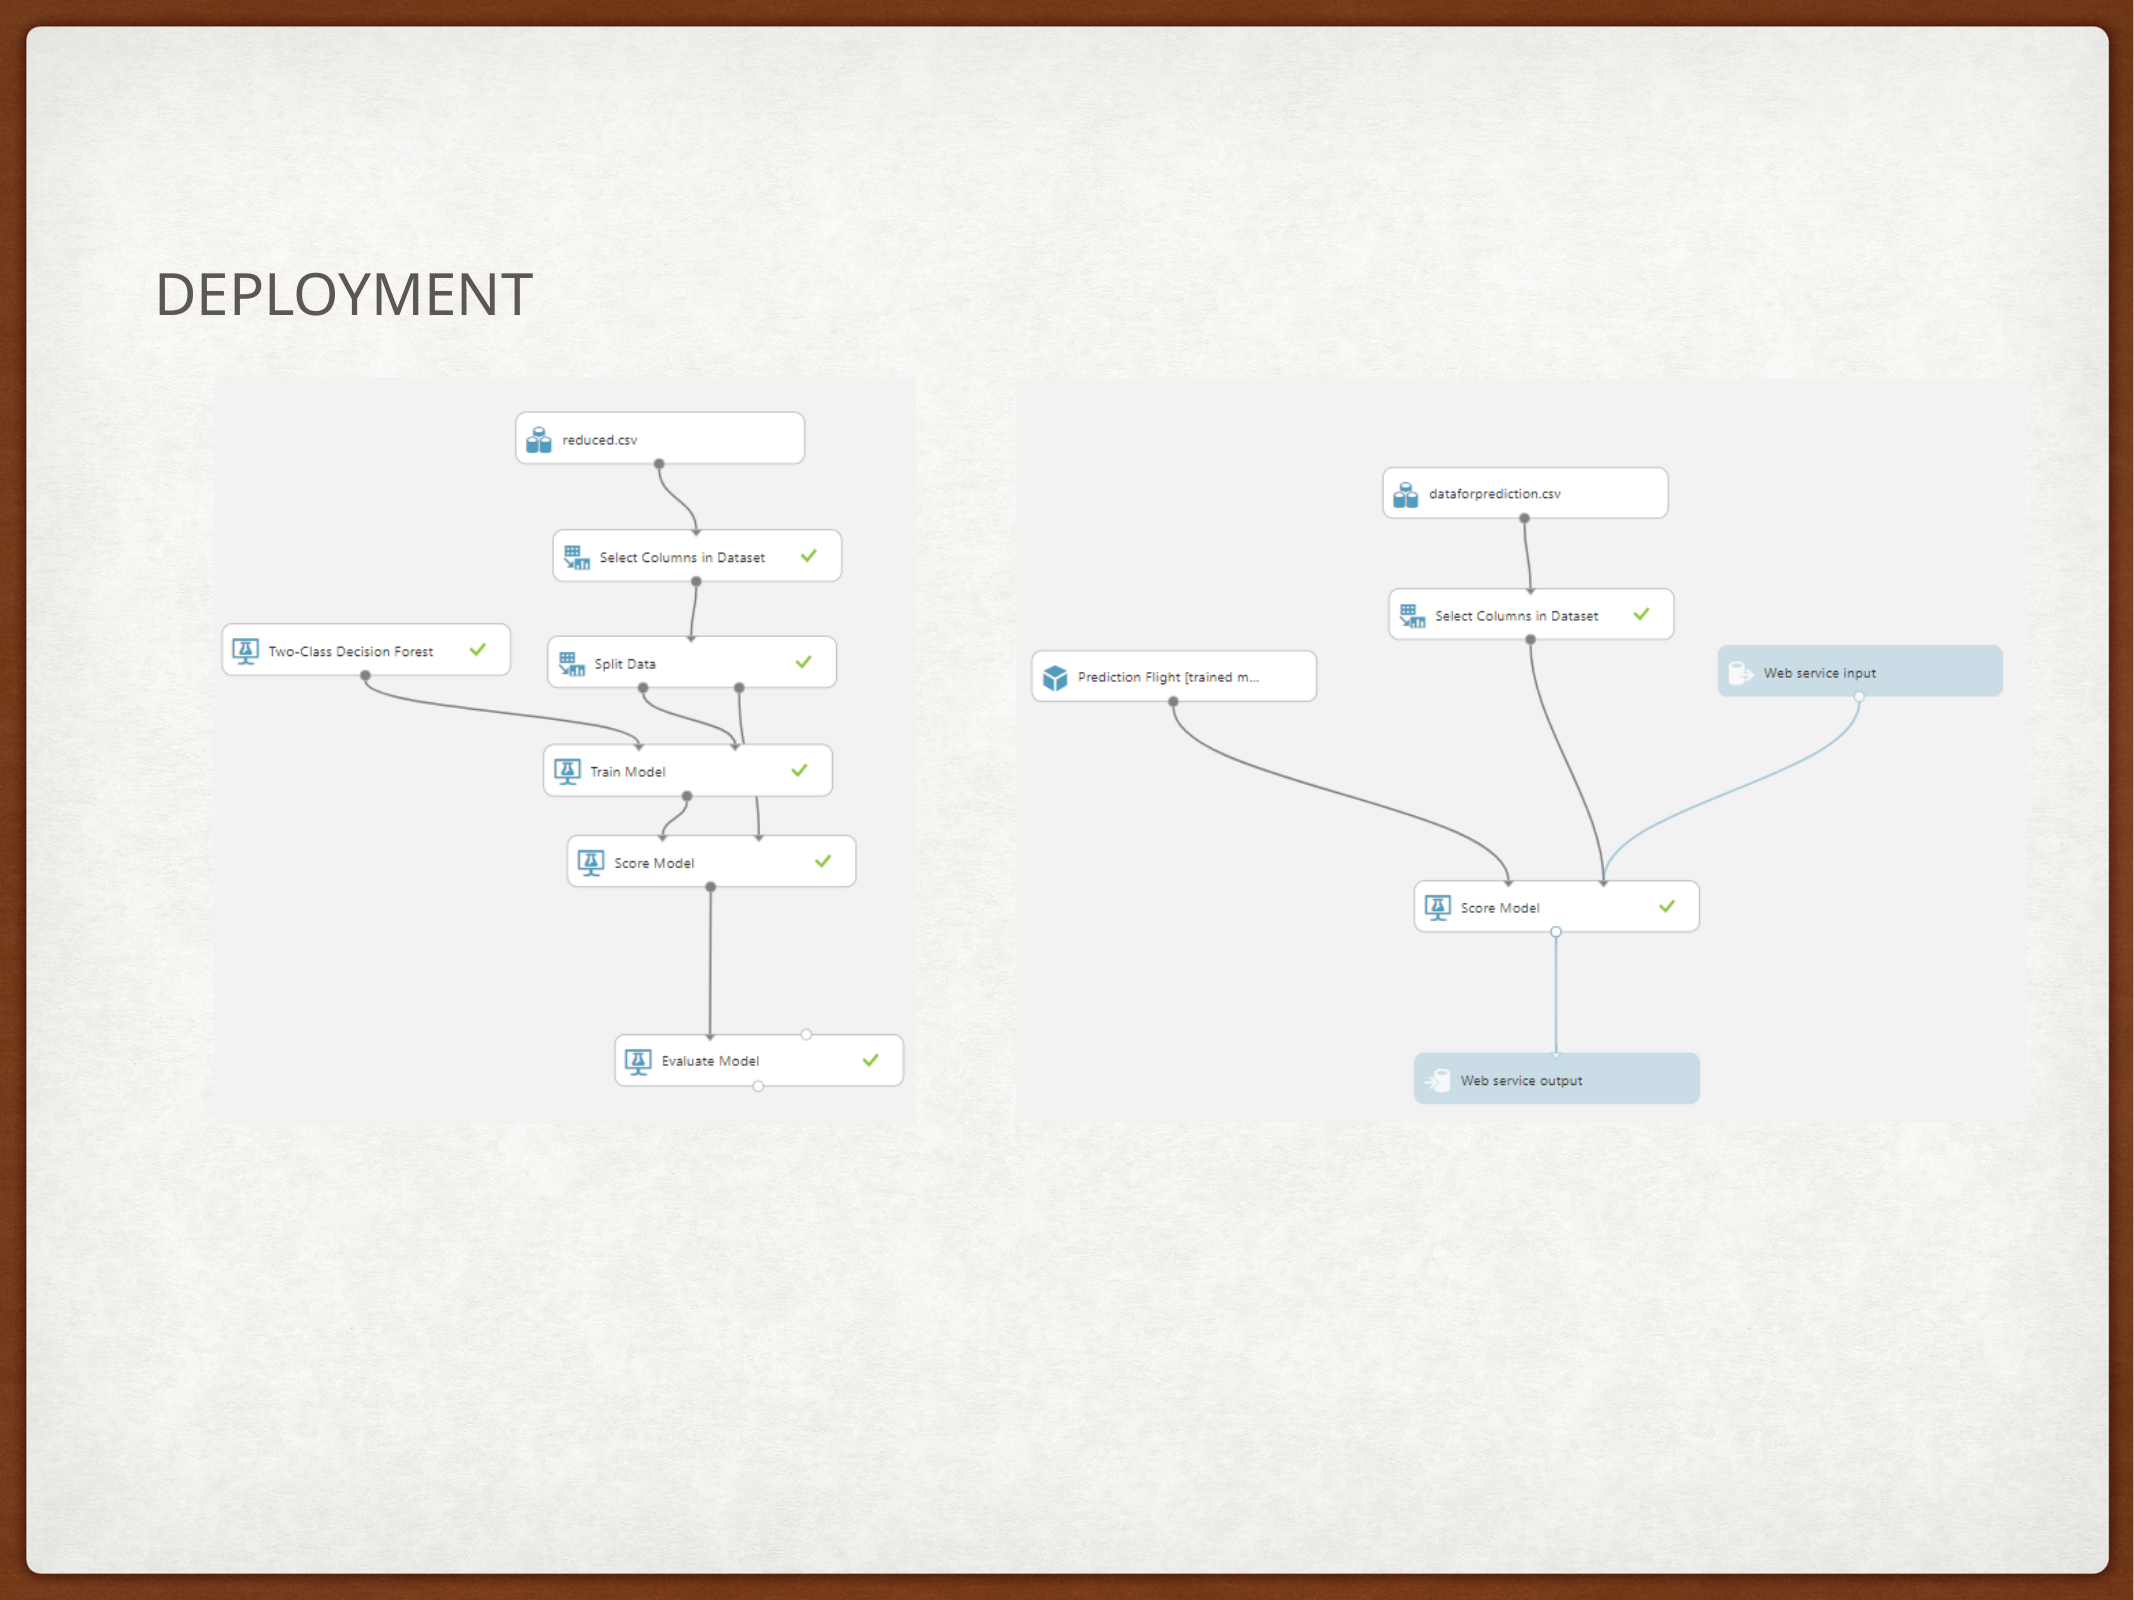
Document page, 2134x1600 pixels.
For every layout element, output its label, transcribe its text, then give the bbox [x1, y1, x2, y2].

picture [0, 0, 2134, 1600]
text_box DEPLOYMENT [145, 248, 1988, 336]
